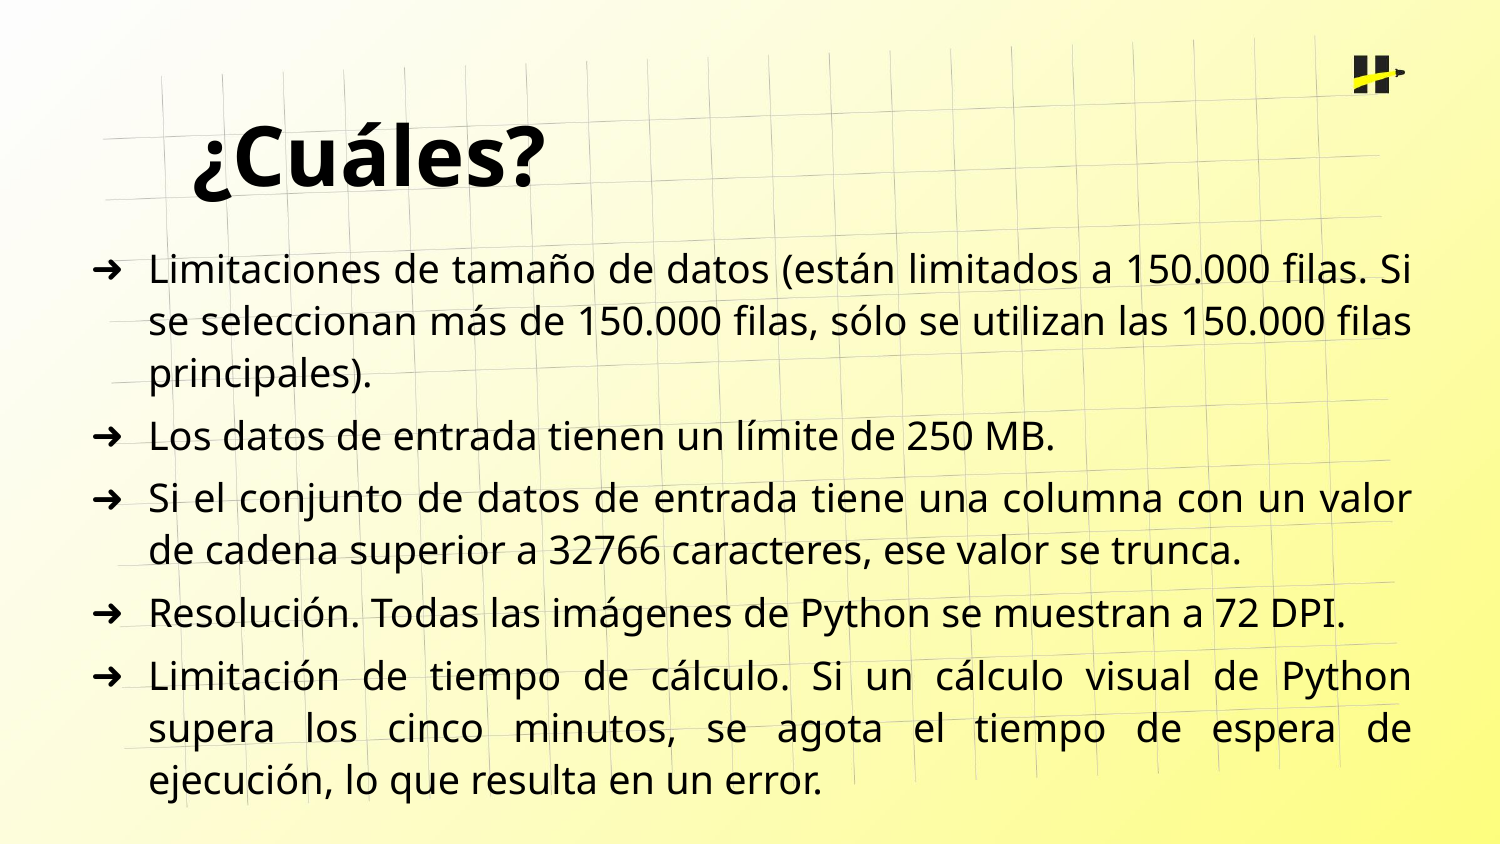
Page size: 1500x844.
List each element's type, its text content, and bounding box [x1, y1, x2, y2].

picture [0, 0, 1500, 844]
text_box Limitaciones de tamaño de datos (están limitados a 150.000 filas. Si se seleccionan más de 150.000 filas, sólo se utilizan las 150.000 filas principales). Los datos de entrada tienen un límite de 250 MB. Si el conjunto de datos de entrada tiene una columna con un valor de cadena superior a 32766 caracteres, ese valor se trunca. Resolución. Todas las imágenes de Python se muestran a 72 DPI. Limitación de tiempo de cálculo. Si un cálculo visual de Python supera los cinco minutos, se agota el tiempo de espera de ejecución, lo que resulta en un error. [58, 223, 1429, 814]
text_box ¿Cuáles? [177, 99, 1265, 220]
